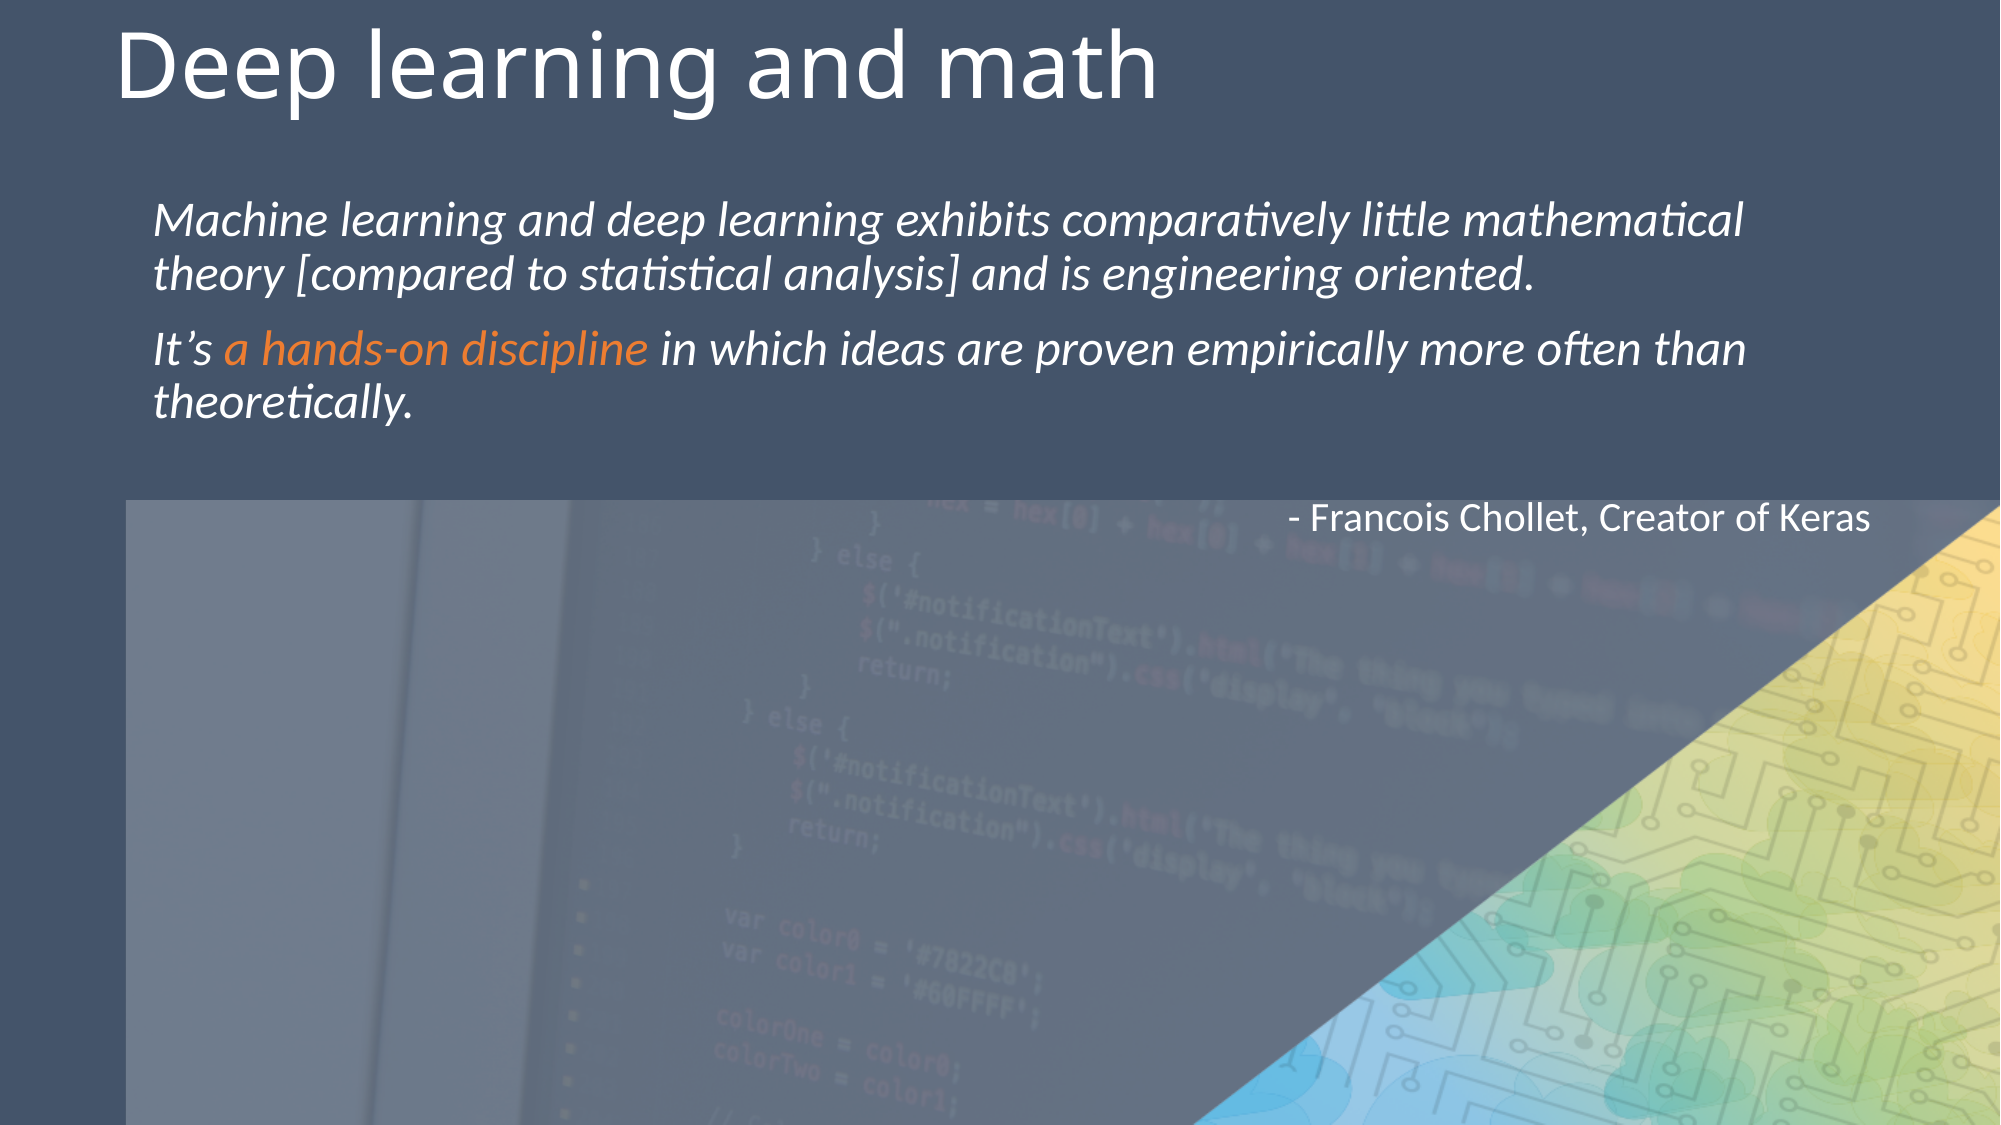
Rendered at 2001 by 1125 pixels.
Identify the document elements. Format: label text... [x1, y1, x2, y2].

title Deep learning and math [98, 3, 1824, 136]
picture [0, 500, 2000, 1125]
list Machine learning and deep learning exhibits comparatively little mathematical theory [compared to statistical analysis] and is engineering oriented. It’s a hands-on discipline in which ideas are proven empirically more often than theoretically. - Francois Chollet, Creator of Keras [137, 185, 1887, 900]
